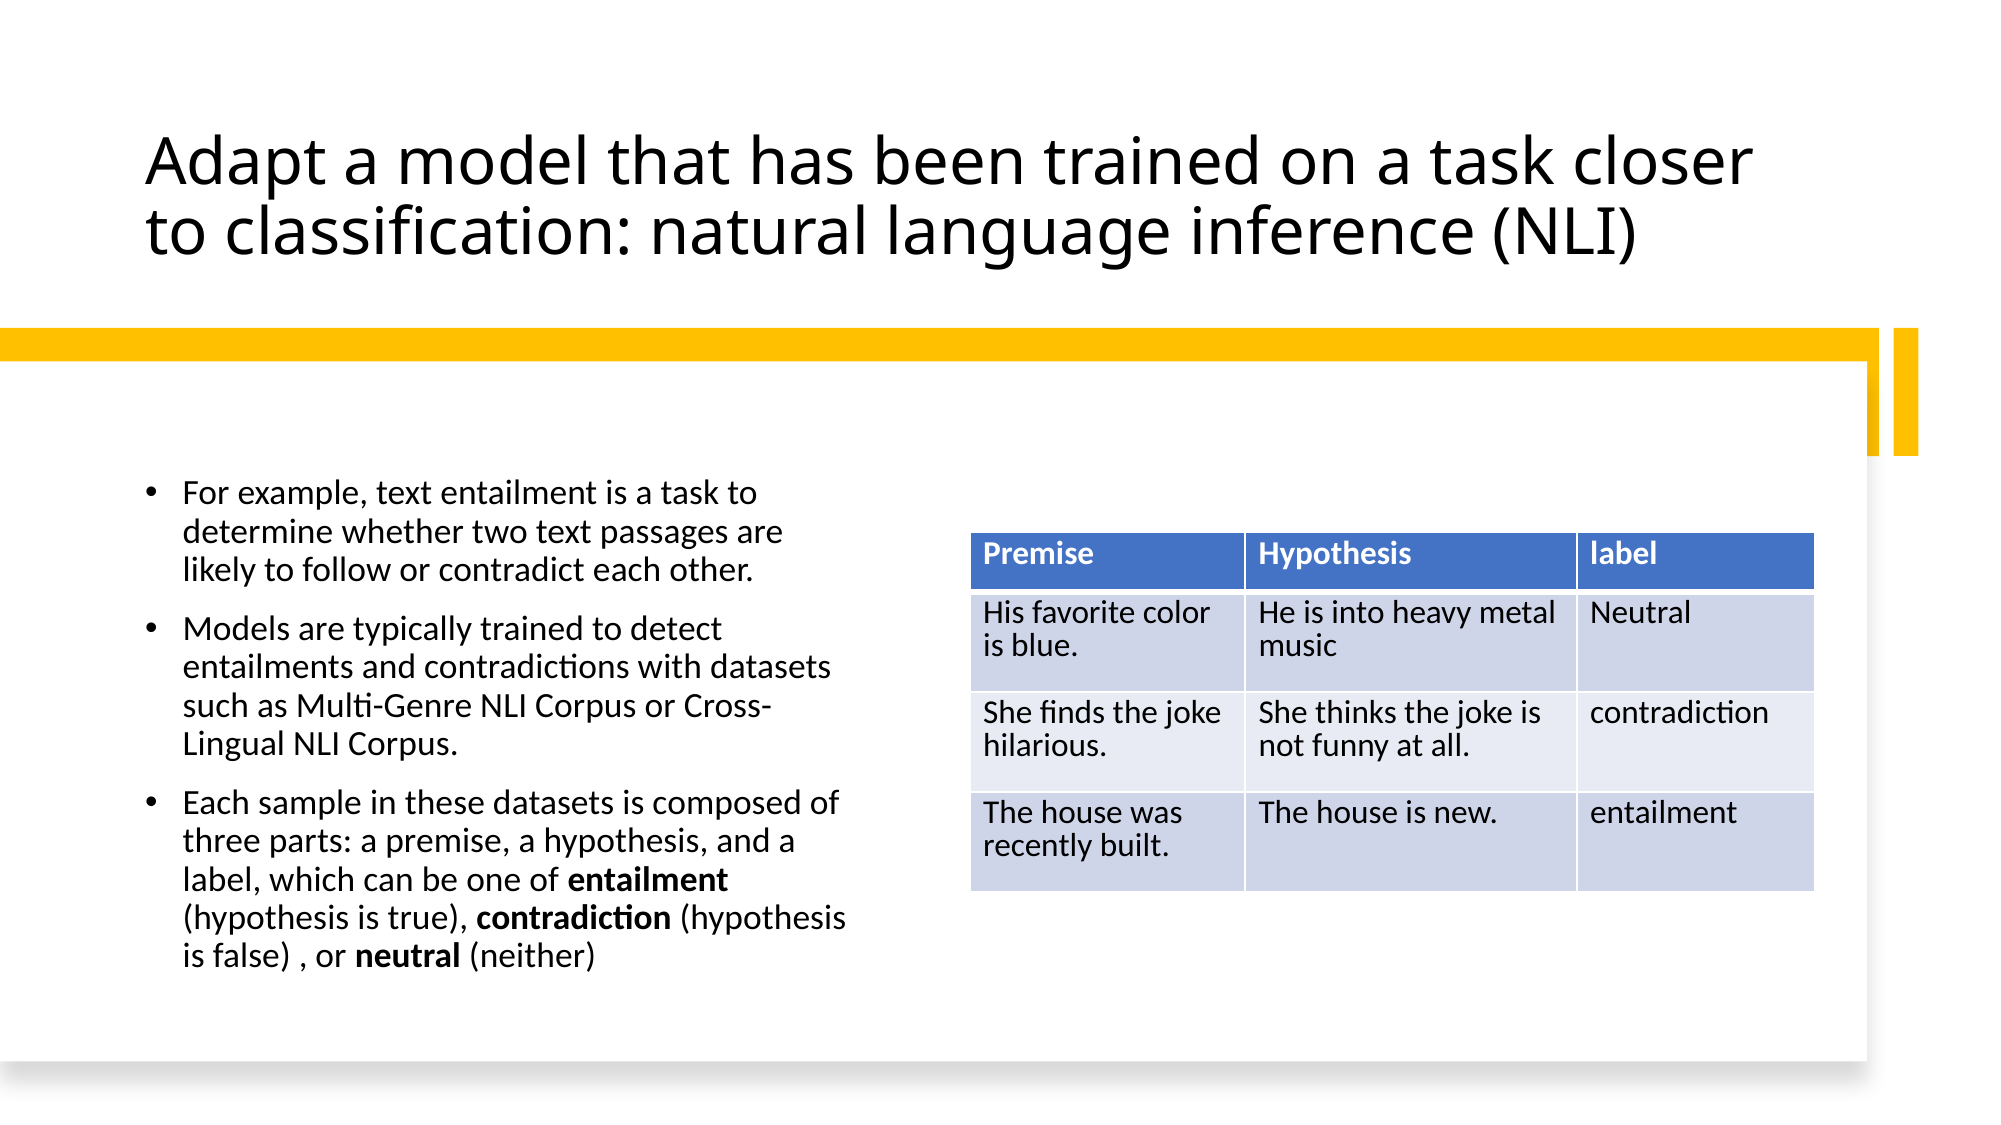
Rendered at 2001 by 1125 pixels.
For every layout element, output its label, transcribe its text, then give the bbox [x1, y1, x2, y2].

table_cell The house is new. [1246, 793, 1576, 891]
text_box [1893, 327, 1919, 457]
table_cell entailment [1578, 793, 1814, 891]
text_box [0, 0, 2000, 1125]
table_cell His favorite color is blue. [971, 595, 1244, 691]
list For example, text entailment is a task to determine whether two text passages are likely to follow or contradict each other. Models are typically trained to detect entailments and contradictions with datasets such as Multi-Genre NLI Corpus or Cross-Lingual NLI Corpus. Each sample in these datasets is composed of three parts: a premise, a hypothesis, and a label, which can be one of entailment (hypothesis is true), contradiction (hypothesis is false) , or neutral (neither) [130, 426, 874, 1024]
table_cell The house was recently built. [971, 793, 1244, 891]
table_header Premise [971, 533, 1244, 589]
title Adapt a model that has been trained on a task closer to classification: natural language inference (NLI) [130, 63, 1782, 277]
table_cell Neutral [1578, 595, 1814, 691]
table_cell contradiction [1578, 693, 1814, 791]
text_box [0, 360, 1868, 1062]
table_header label [1578, 533, 1814, 589]
text_box [0, 327, 1880, 404]
table_cell She finds the joke hilarious. [971, 693, 1244, 791]
table_cell She thinks the joke is not funny at all. [1246, 693, 1576, 791]
table_header Hypothesis [1246, 533, 1576, 589]
table_cell He is into heavy metal music [1246, 595, 1576, 691]
